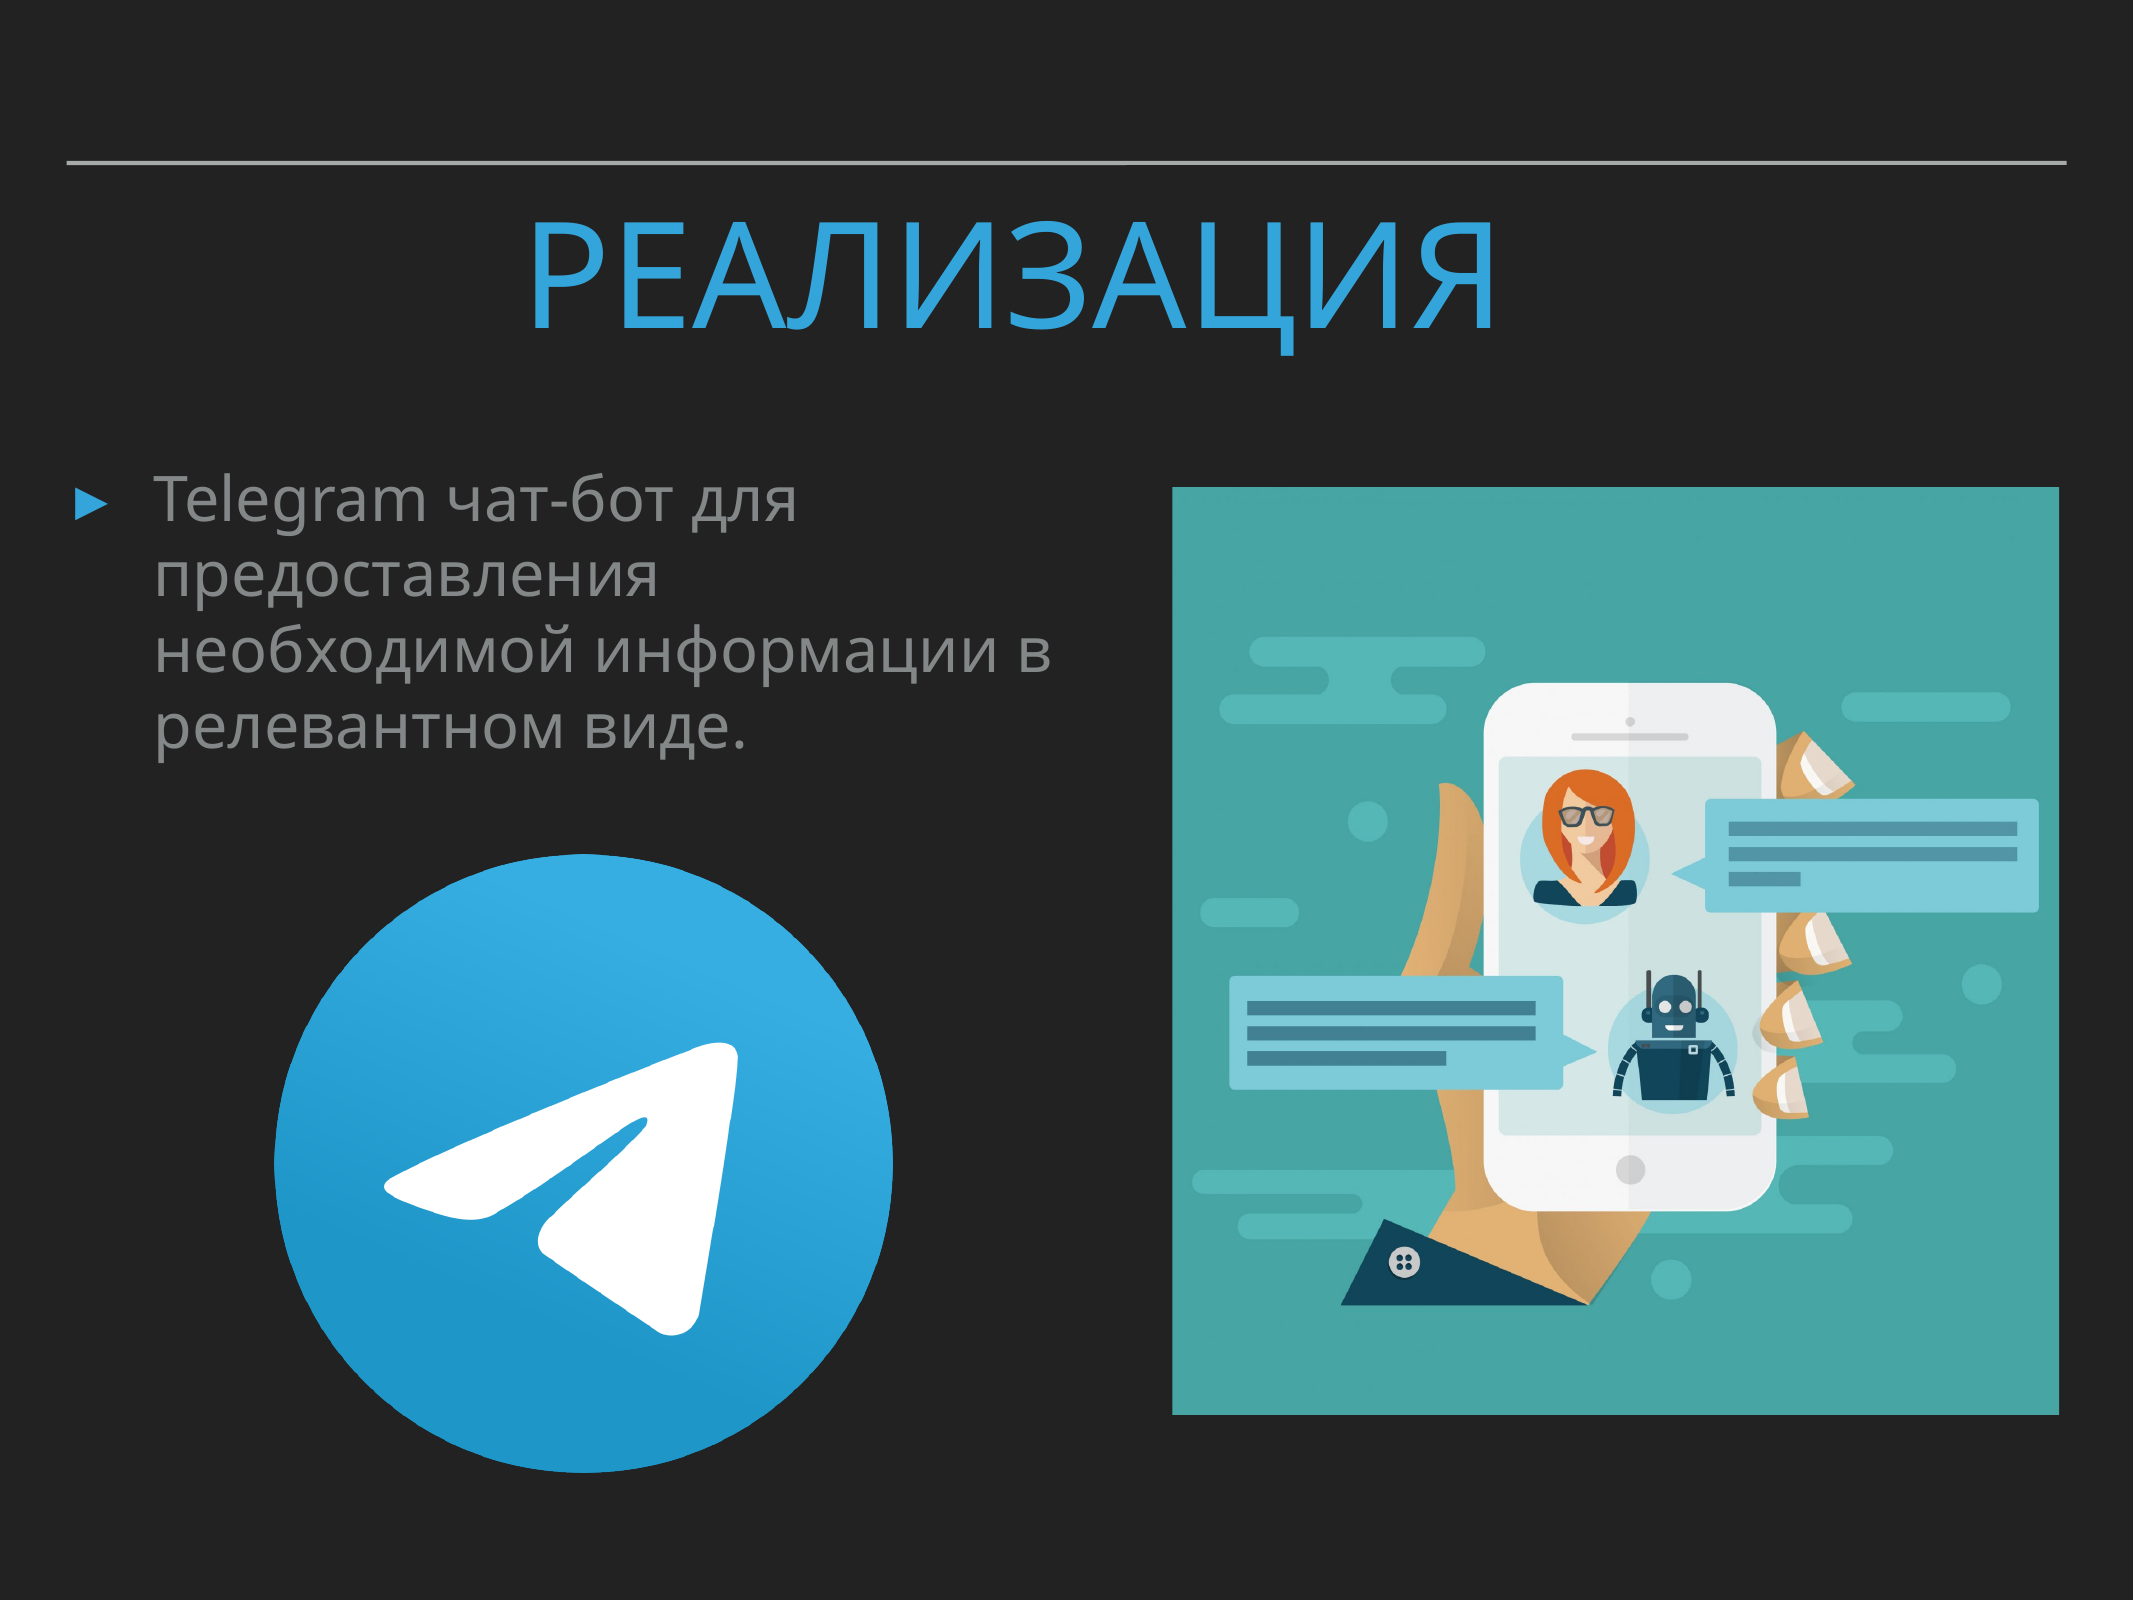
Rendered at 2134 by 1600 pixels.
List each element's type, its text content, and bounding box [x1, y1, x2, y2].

picture [274, 854, 893, 1473]
title Реализация [512, 205, 1617, 430]
list Telegram чат-бот для предоставления необходимой информации в релевантном виде. [66, 449, 1101, 1453]
picture [1172, 486, 2060, 1415]
